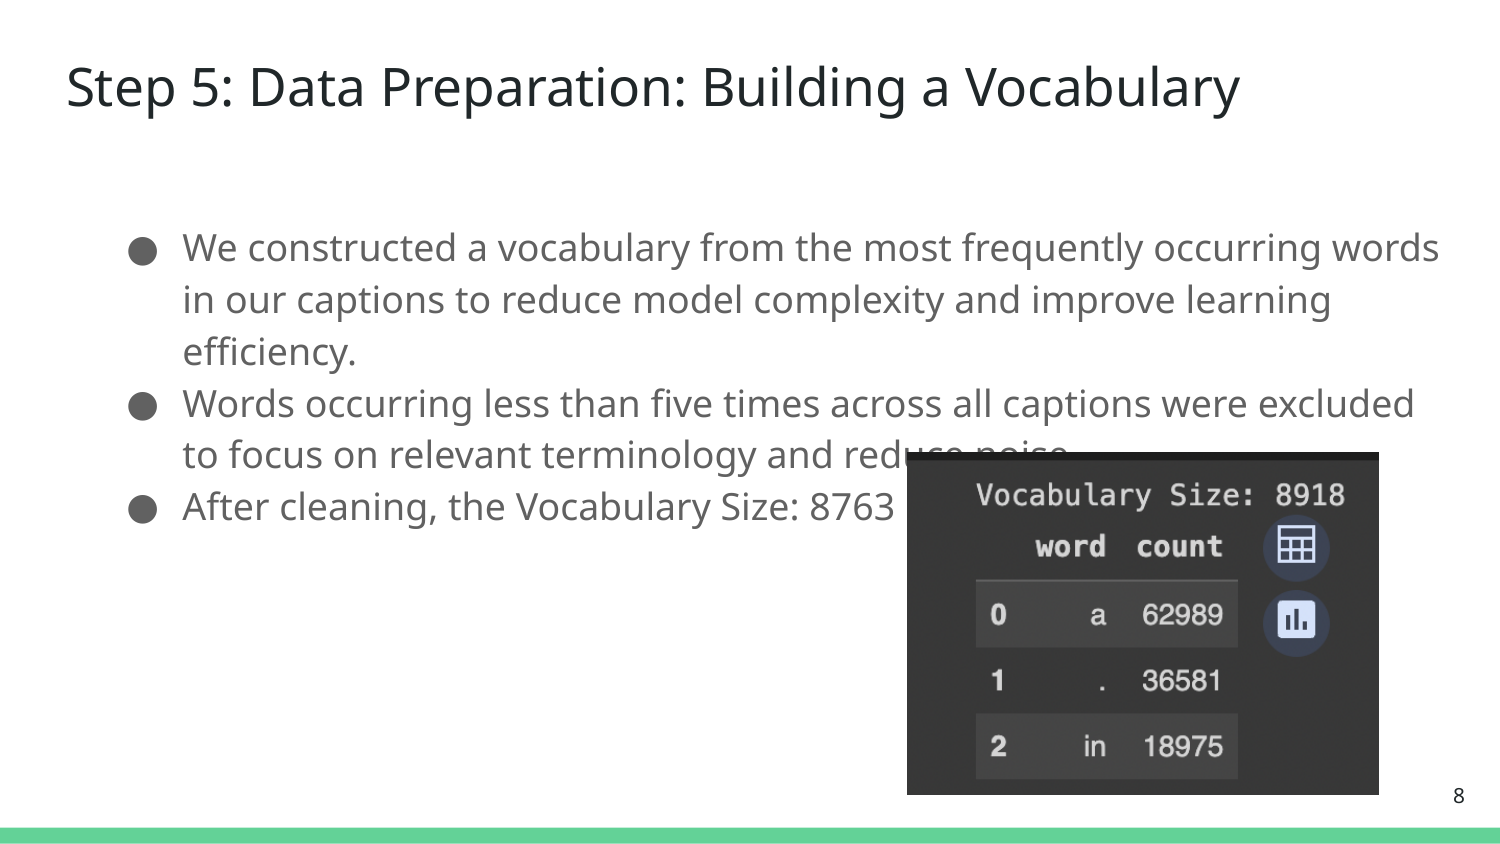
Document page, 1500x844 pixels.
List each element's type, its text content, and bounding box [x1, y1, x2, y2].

title Step 5: Data Preparation: Building a Vocabulary [51, 38, 1449, 132]
picture [907, 451, 1380, 795]
slide_number ‹#› [1389, 764, 1480, 830]
list We constructed a vocabulary from the most frequently occurring words in our captions to reduce model complexity and improve learning efficiency. Words occurring less than five times across all captions were excluded to focus on relevant terminology and reduce noise. After cleaning, the Vocabulary Size: 8763 [17, 132, 1462, 694]
